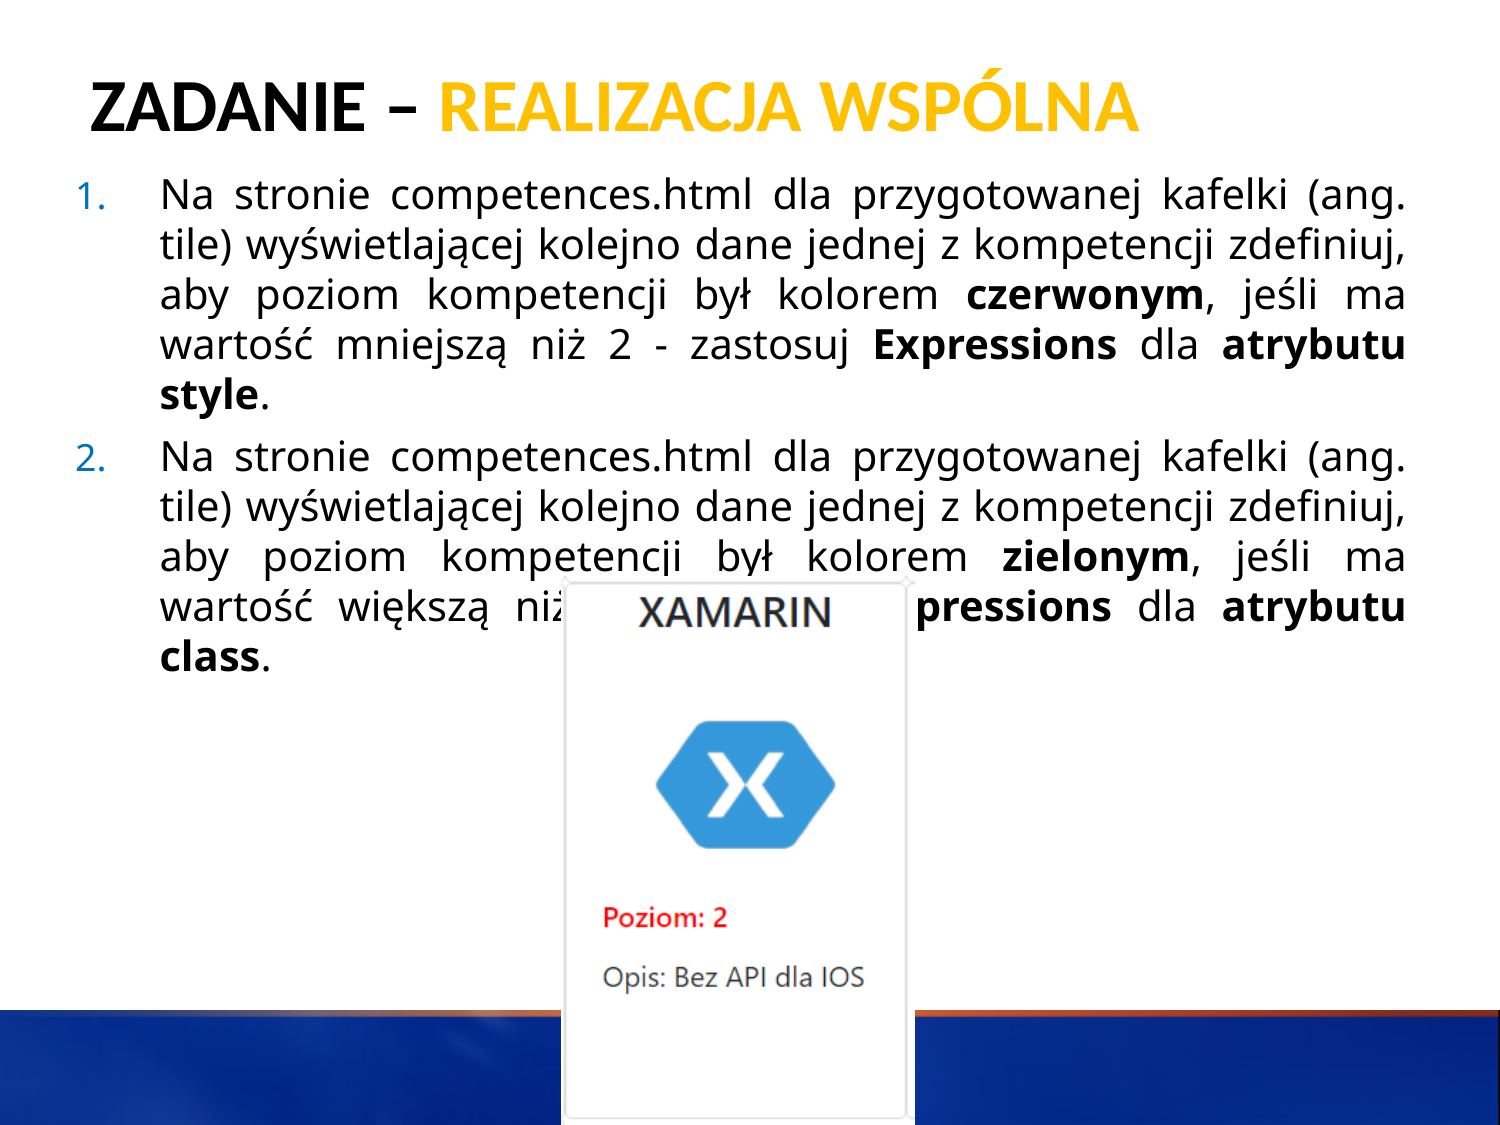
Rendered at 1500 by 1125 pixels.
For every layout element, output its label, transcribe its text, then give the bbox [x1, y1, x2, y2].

picture [0, 576, 1500, 1125]
title Zadanie – realizacja wspólna [75, 54, 1425, 149]
text_box Na stronie competences.html dla przygotowanej kafelki (ang. tile) wyświetlającej kolejno dane jednej z kompetencji zdefiniuj, aby poziom kompetencji był kolorem czerwonym, jeśli ma wartość mniejszą niż 2 - zastosuj Expressions dla atrybutu style. Na stronie competences.html dla przygotowanej kafelki (ang. tile) wyświetlającej kolejno dane jednej z kompetencji zdefiniuj, aby poziom kompetencji był kolorem zielonym, jeśli ma wartość większą niż 3 - zastosuj Expressions dla atrybutu class. [75, 167, 1408, 1012]
